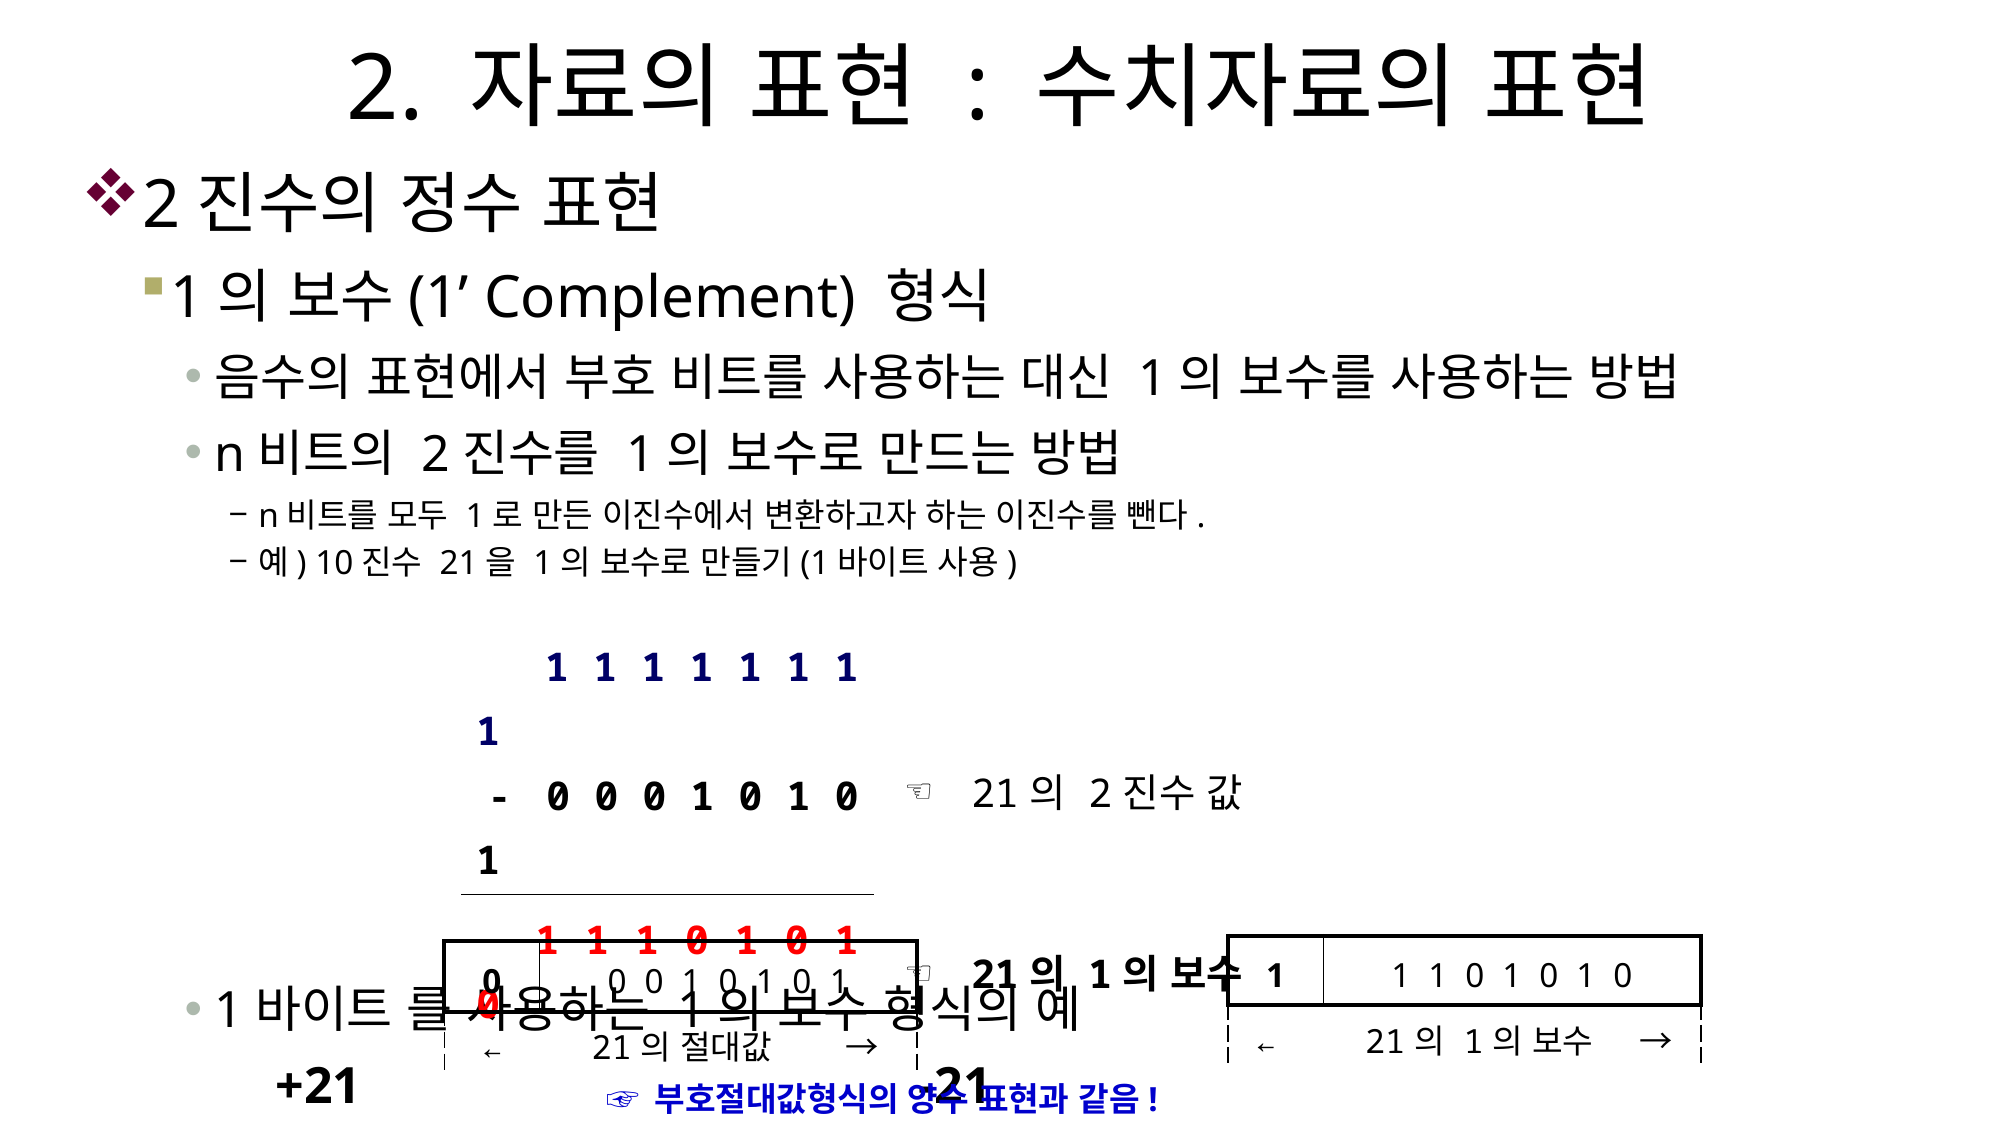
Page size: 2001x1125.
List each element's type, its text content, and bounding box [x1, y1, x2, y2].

table_header 0 [446, 943, 539, 1010]
table_header 1 1 0 1 0 1 0 [1324, 938, 1699, 1003]
table_cell 21의 1의 보수 [946, 894, 1276, 1038]
table_header 1 1 1 1 1 1 1 1 - 0 0 0 1 0 1 0 1 [461, 621, 874, 894]
table_header 0 0 1 0 1 0 1 [540, 943, 915, 1010]
title 2. 자료의 표현 : 수치자료의 표현 [99, 19, 1900, 147]
table_cell 1 1 1 0 1 0 1 0 [461, 895, 874, 939]
list 2진수의 정수 표현 1의 보수(1’ Complement) 형식 음수의 표현에서 부호 비트를 사용하는 대신 1의 보수를 사용하는 방법 n비트의 2진수를 1의 보수로 만드는 방법 n비트를 모두 1로 만든 이진수에서 변환하고자 하는 이진수를 뺀다. 예) 10진수 21을 1의 보수로 만들기(1바이트 사용) 1바이트 를 사용하는 1의 보수 형식의 예 +21 -21 [66, 152, 1932, 1091]
table_cell ← 21의 1의 보수 → [1228, 1007, 1701, 1063]
table_cell ← 21의 절대값 → [444, 1014, 917, 1070]
text_box ☞ 부호절대값형식의 양수 표현과 같음! [591, 1081, 1431, 1125]
table_header 21의 2진수 값 [946, 621, 1276, 894]
table_header 1 [1230, 938, 1323, 1003]
table_header ☜ [874, 621, 946, 894]
table_cell ☜ [874, 894, 946, 1038]
